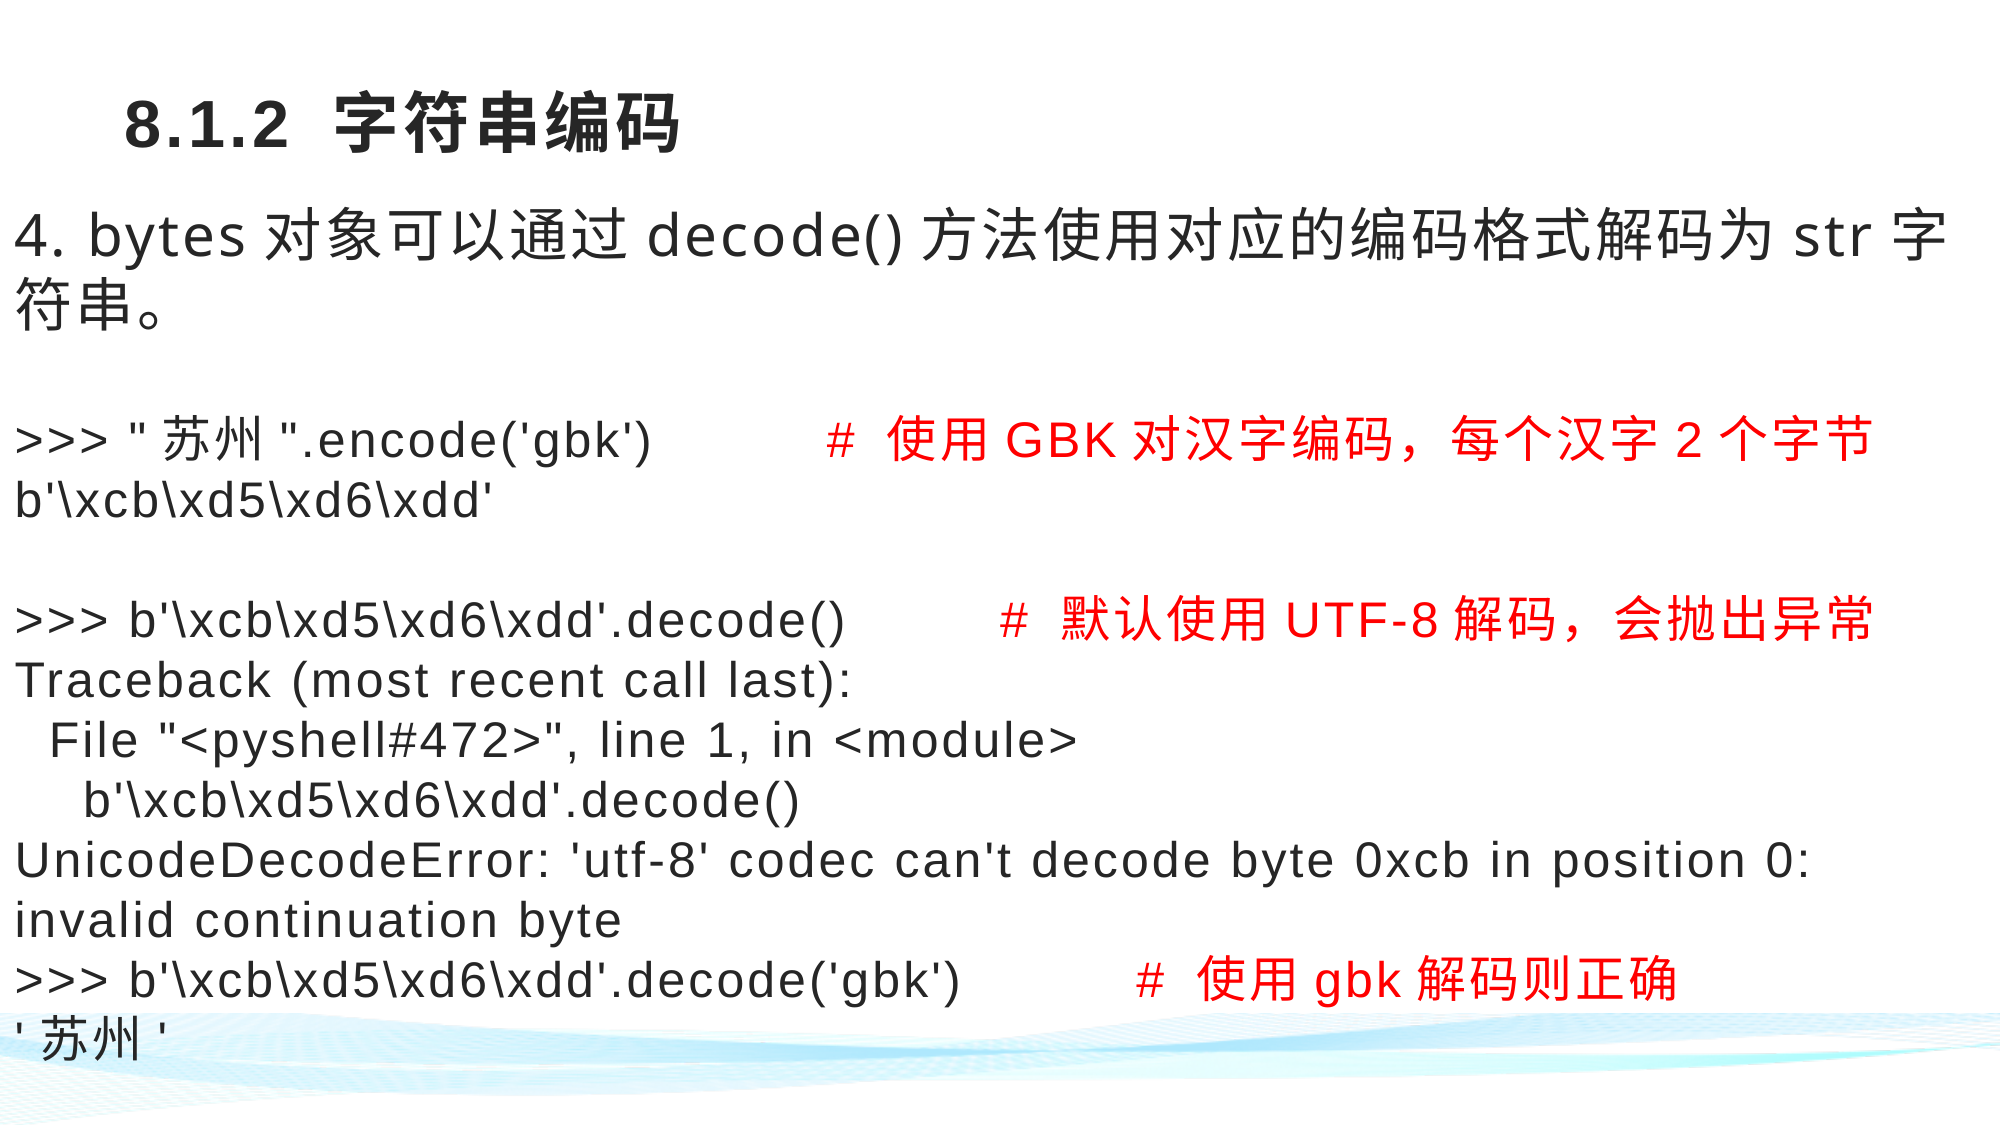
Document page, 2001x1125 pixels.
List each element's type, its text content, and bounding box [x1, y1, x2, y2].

list 4. bytes对象可以通过decode()方法使用对应的编码格式解码为str字符串。 >>> "苏州".encode('gbk') # 使用GBK对汉字编码，每个汉字2个字节 b'\xcb\xd5\xd6\xdd' >>> b'\xcb\xd5\xd6\xdd'.decode() # 默认使用UTF-8解码，会抛出异常 Traceback (most recent call last): File "<pyshell#472>", line 1, in <module> b'\xcb\xd5\xd6\xdd'.decode() UnicodeDecodeError: 'utf-8' codec can't decode byte 0xcb in position 0: invalid continuation byte >>> b'\xcb\xd5\xd6\xdd'.decode('gbk') # 使用gbk解码则正确 '苏州' [0, 190, 2000, 1125]
title 8.1.2 字符串编码 [109, 72, 1891, 190]
